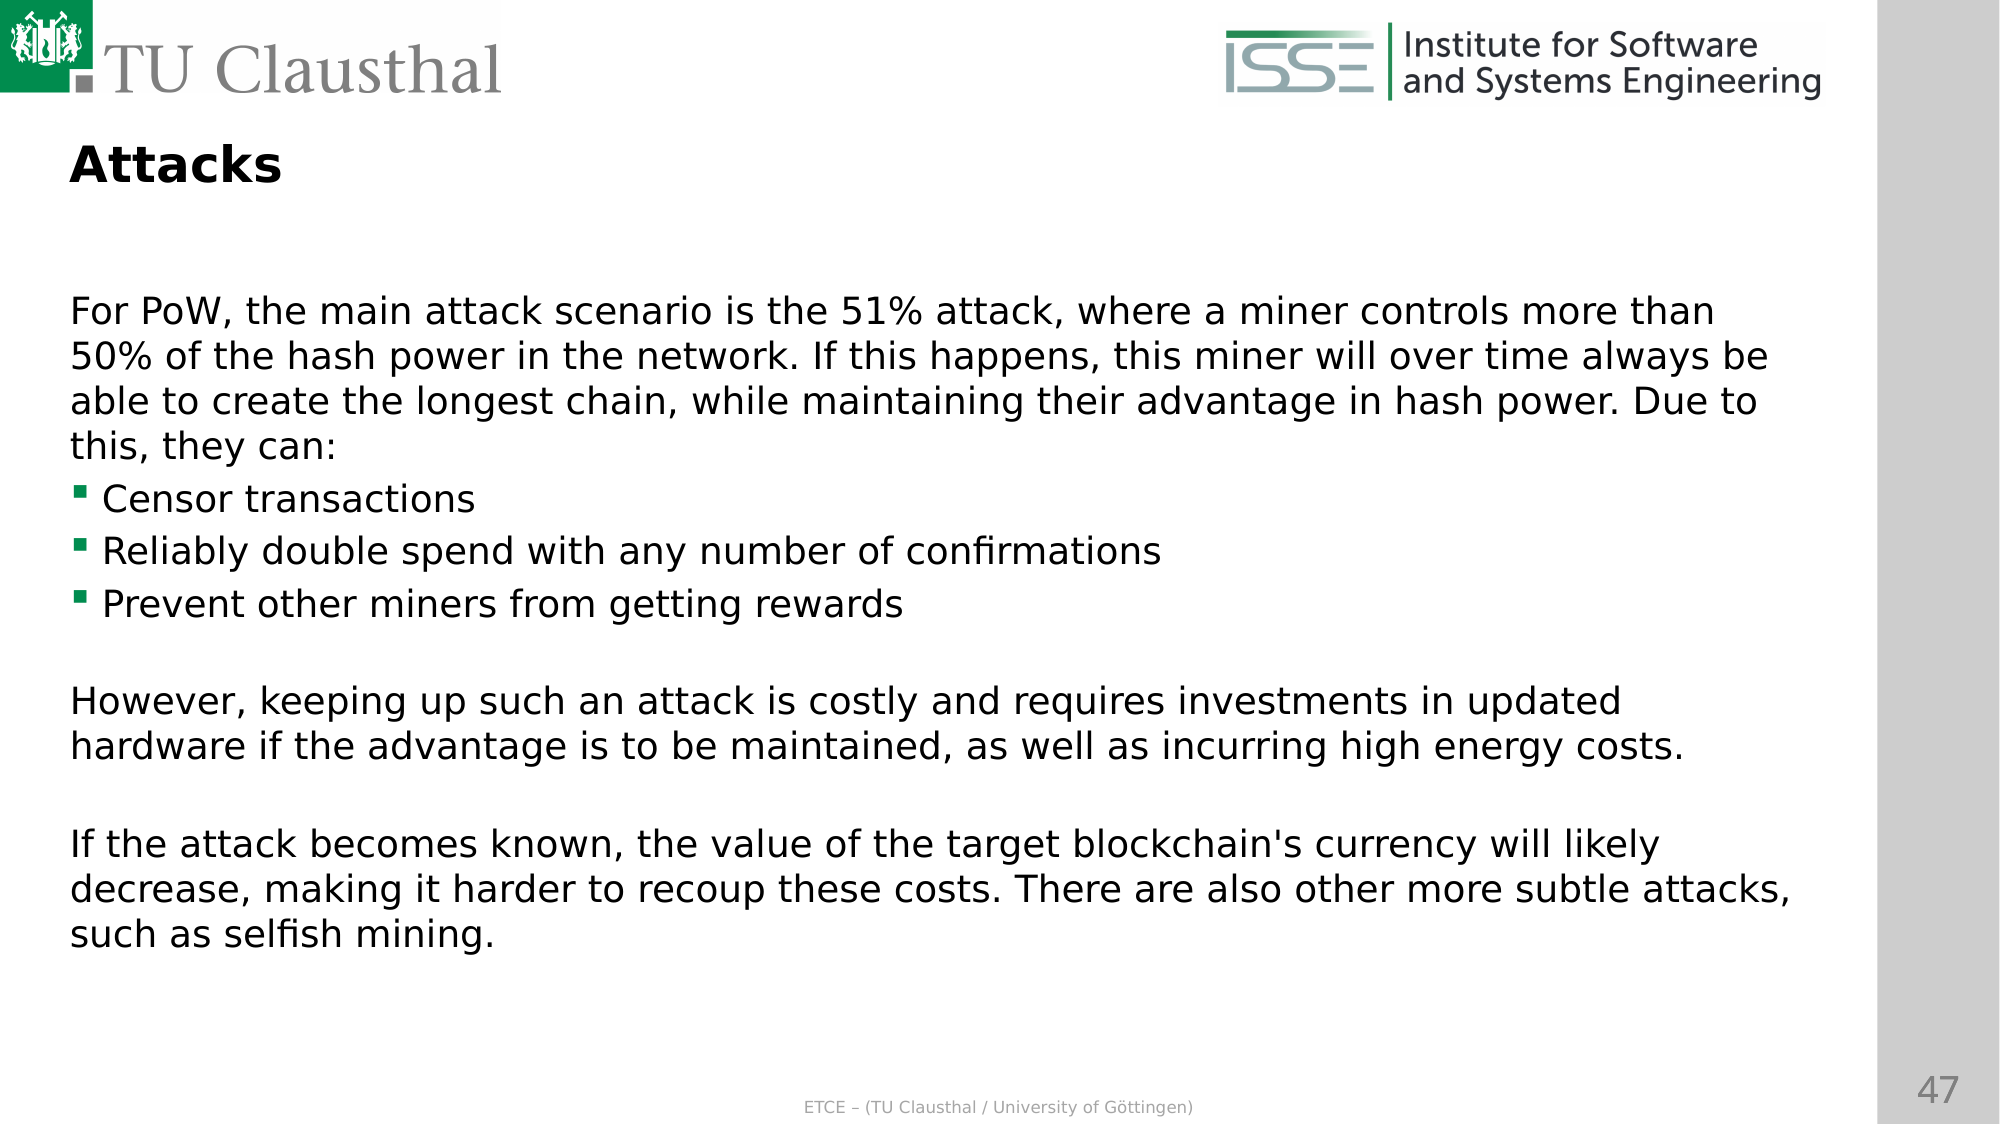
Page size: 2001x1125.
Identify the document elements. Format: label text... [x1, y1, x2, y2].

picture [0, 0, 501, 93]
text_box Attacks [55, 125, 1819, 208]
text_box For PoW, the main attack scenario is the 51% attack, where a miner controls more than 50% of the hash power in the network. If this happens, this miner will over time always be able to create the longest chain, while maintaining their advantage in hash power. Due to this, they can: Censor transactions Reliably double spend with any number of confirmations Prevent other miners from getting rewards However, keeping up such an attack is costly and requires investments in updated hardware if the advantage is to be maintained, as well as incurring high energy costs. If the attack becomes known, the value of the target blockchain's currency will likely decrease, making it harder to recoup these costs. There are also other more subtle attacks, such as selfish mining. [55, 208, 1819, 1035]
picture [1218, 22, 1826, 107]
